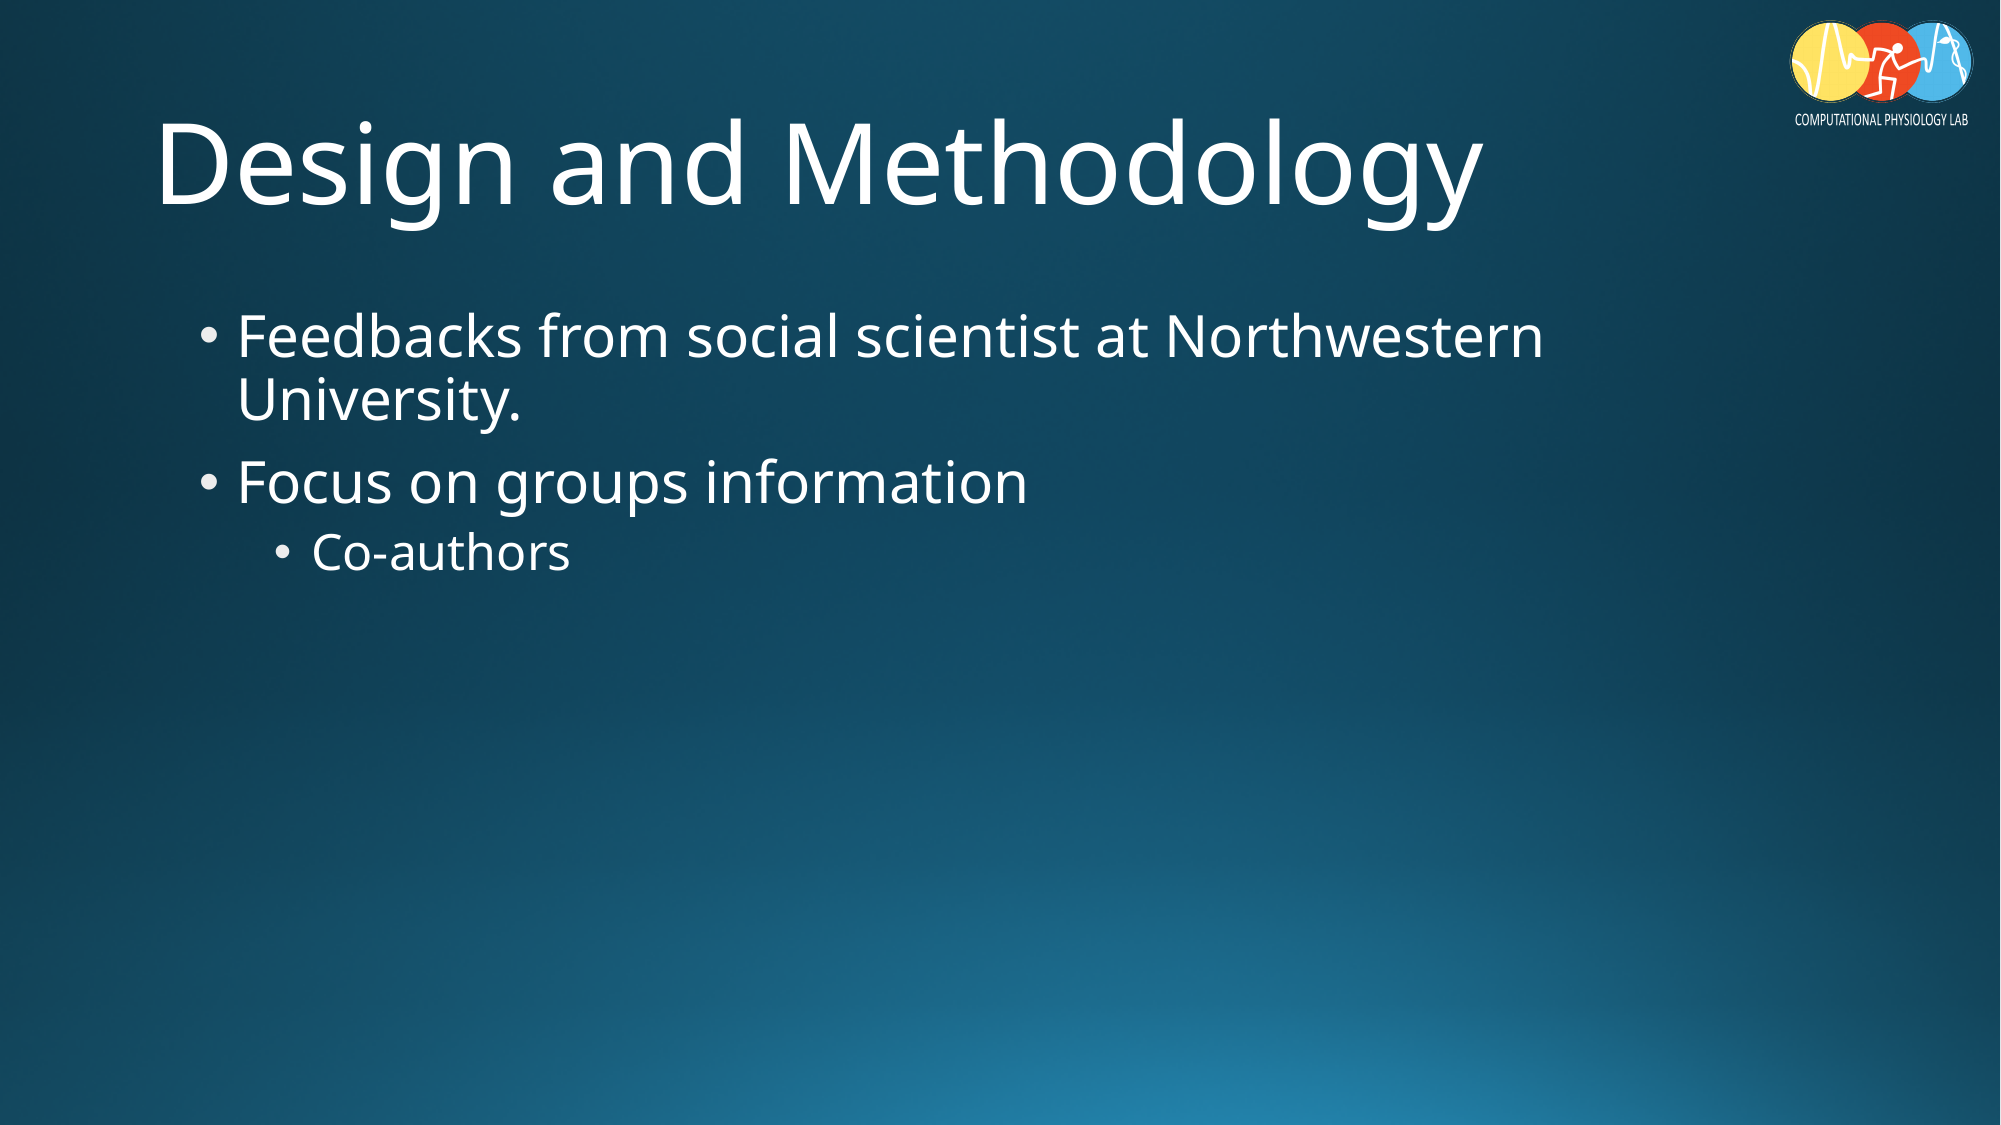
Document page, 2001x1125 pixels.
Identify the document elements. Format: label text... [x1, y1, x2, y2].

list Feedbacks from social scientist at Northwestern University. Focus on groups information Co-authors [183, 299, 1863, 1014]
title Design and Methodology [137, 59, 1863, 278]
picture [0, 0, 2001, 1125]
